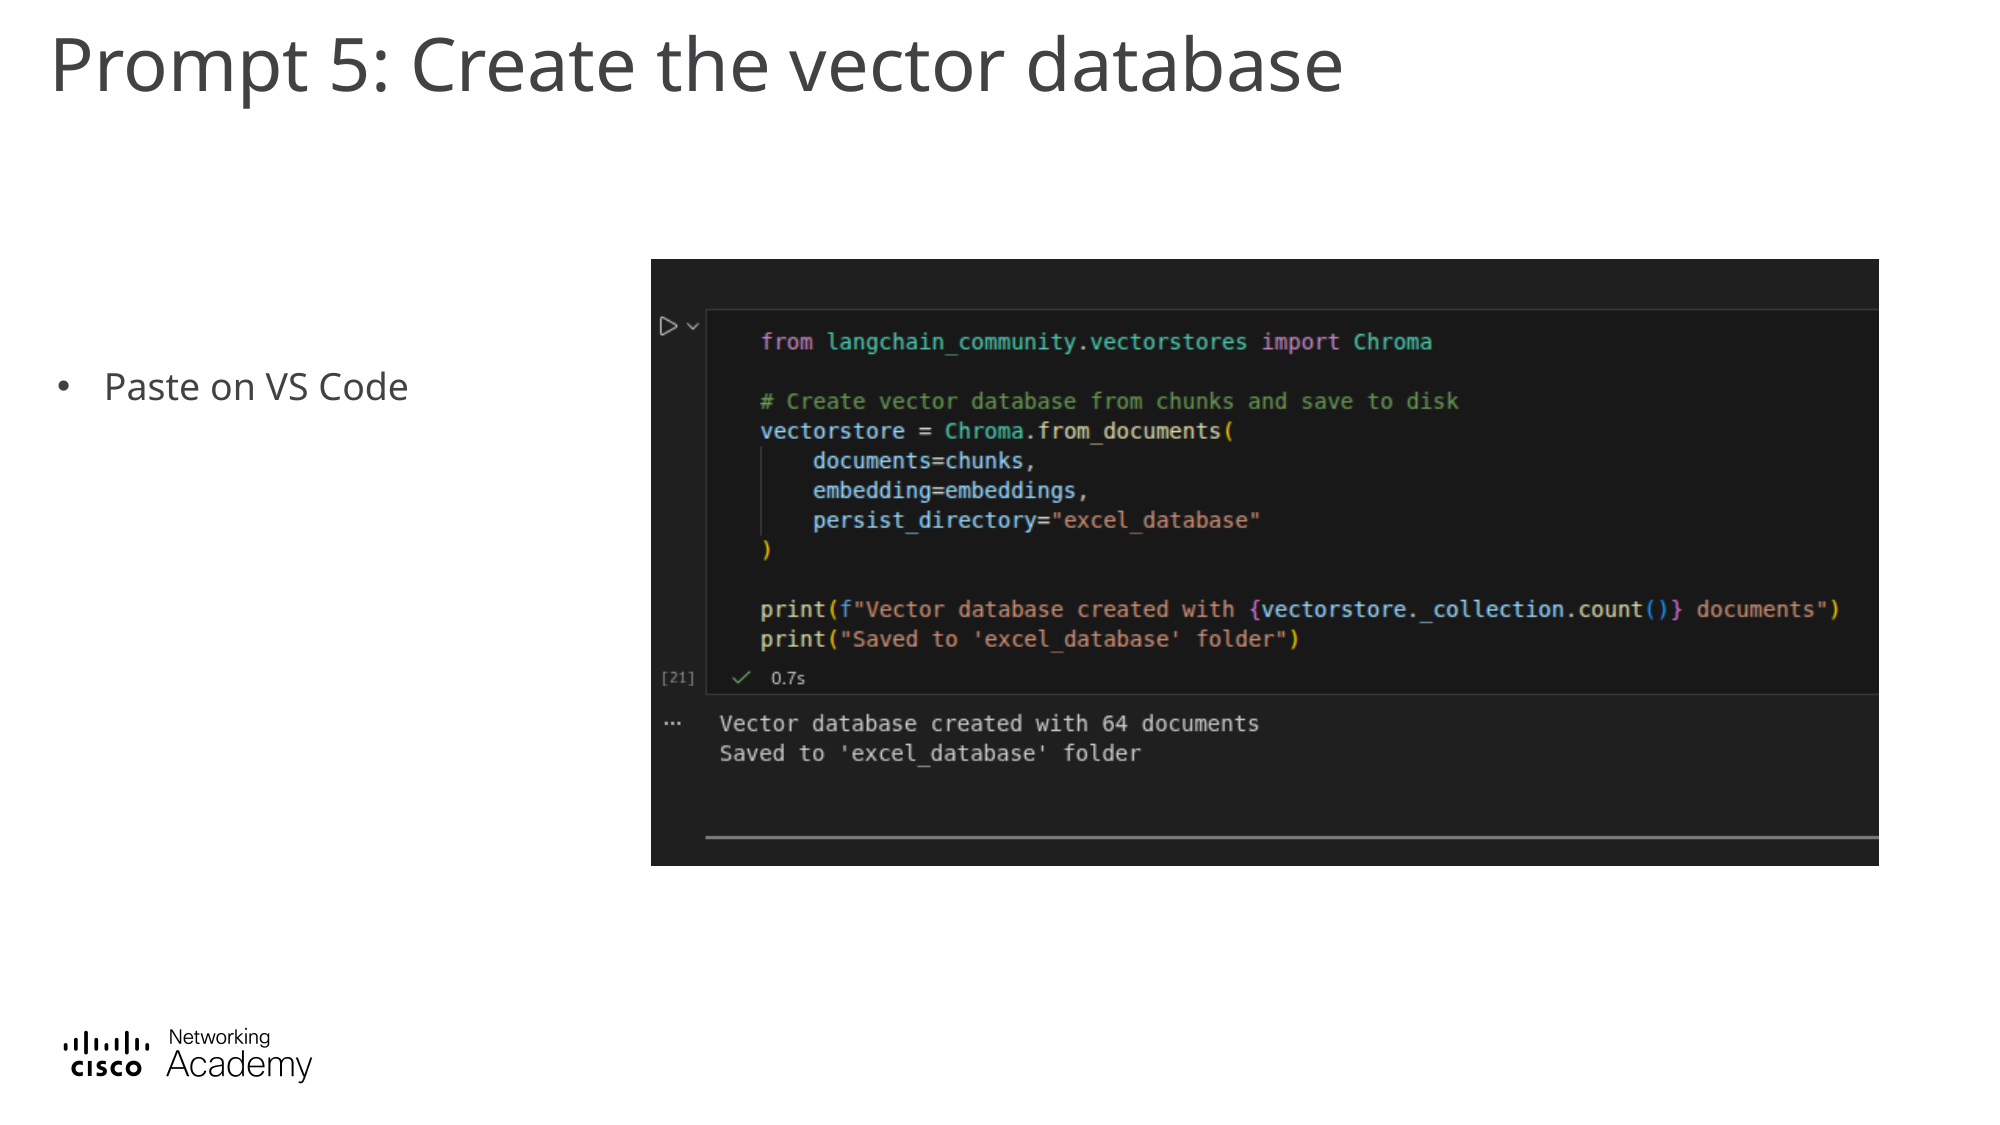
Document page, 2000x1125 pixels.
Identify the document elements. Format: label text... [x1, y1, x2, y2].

picture [651, 259, 1879, 866]
picture [60, 1024, 316, 1087]
title Prompt 5: Create the vector database [42, 13, 1842, 127]
text_box Paste on VS Code [42, 355, 646, 461]
